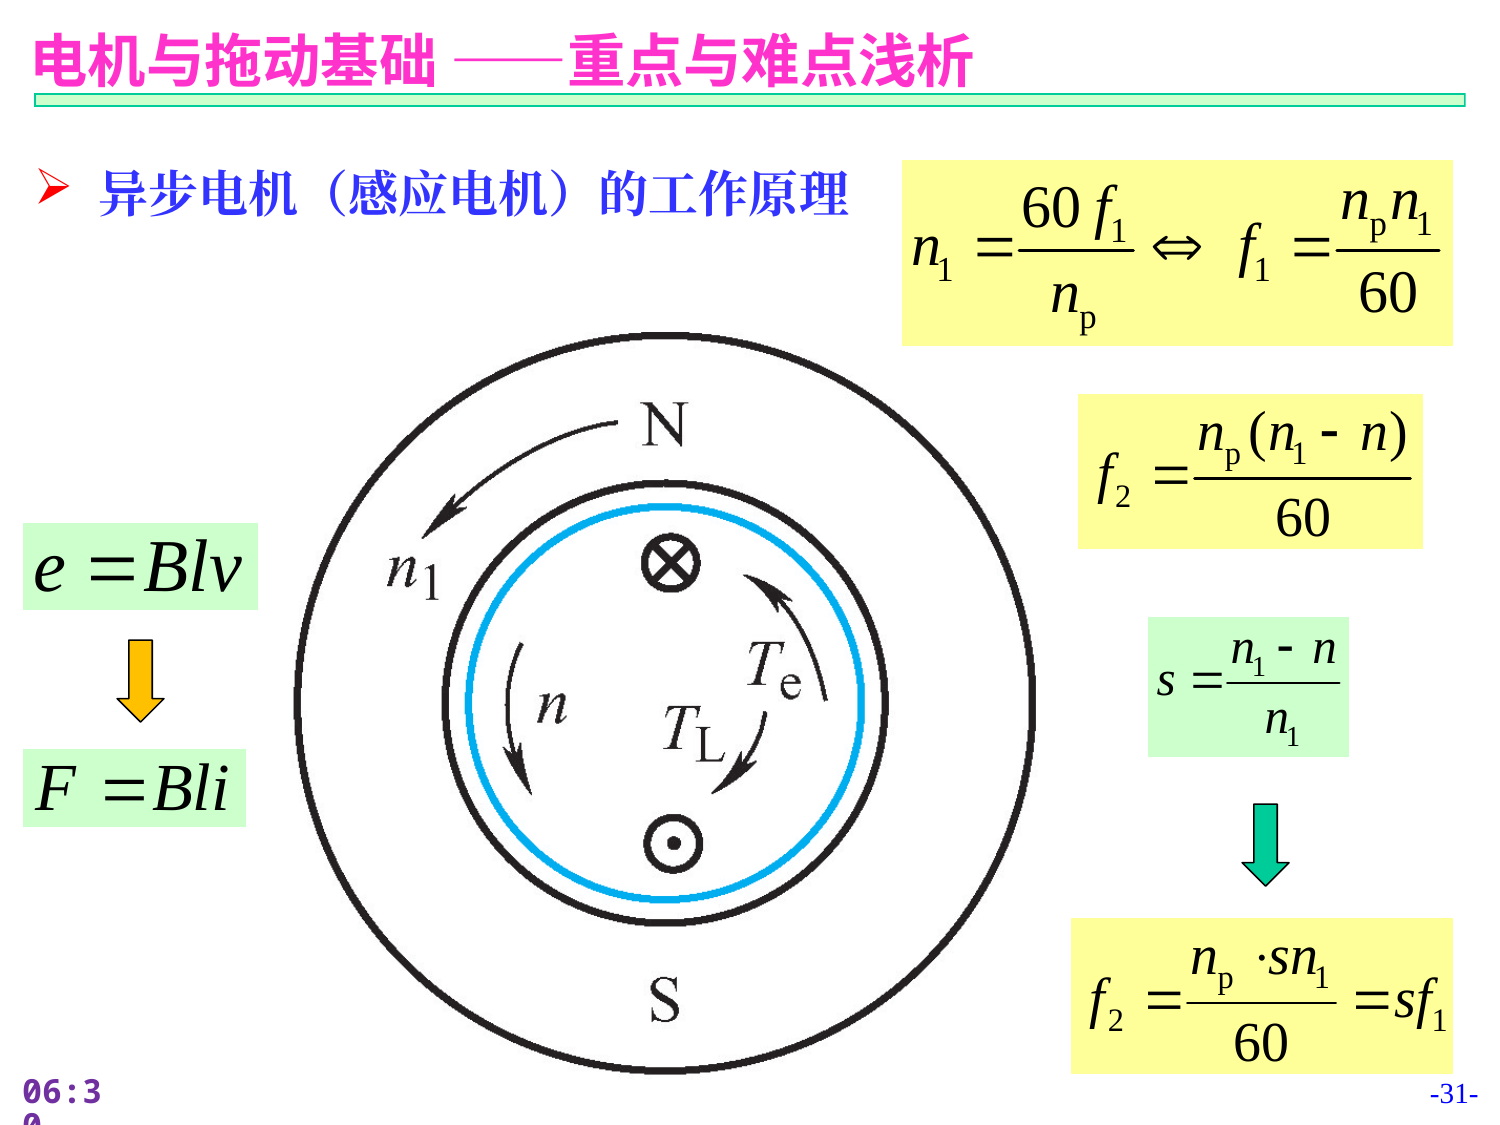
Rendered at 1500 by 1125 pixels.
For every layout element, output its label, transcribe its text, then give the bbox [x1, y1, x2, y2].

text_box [1148, 616, 1350, 758]
picture [281, 331, 1058, 1083]
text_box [1077, 393, 1424, 550]
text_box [23, 522, 259, 611]
slide_number -31- [1181, 1066, 1495, 1125]
text_box [117, 640, 164, 723]
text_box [902, 159, 1454, 347]
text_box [23, 748, 247, 828]
text_box [1242, 804, 1289, 887]
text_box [1070, 918, 1454, 1074]
text_box 异步电机（感应电机）的工作原理 [19, 125, 1483, 231]
